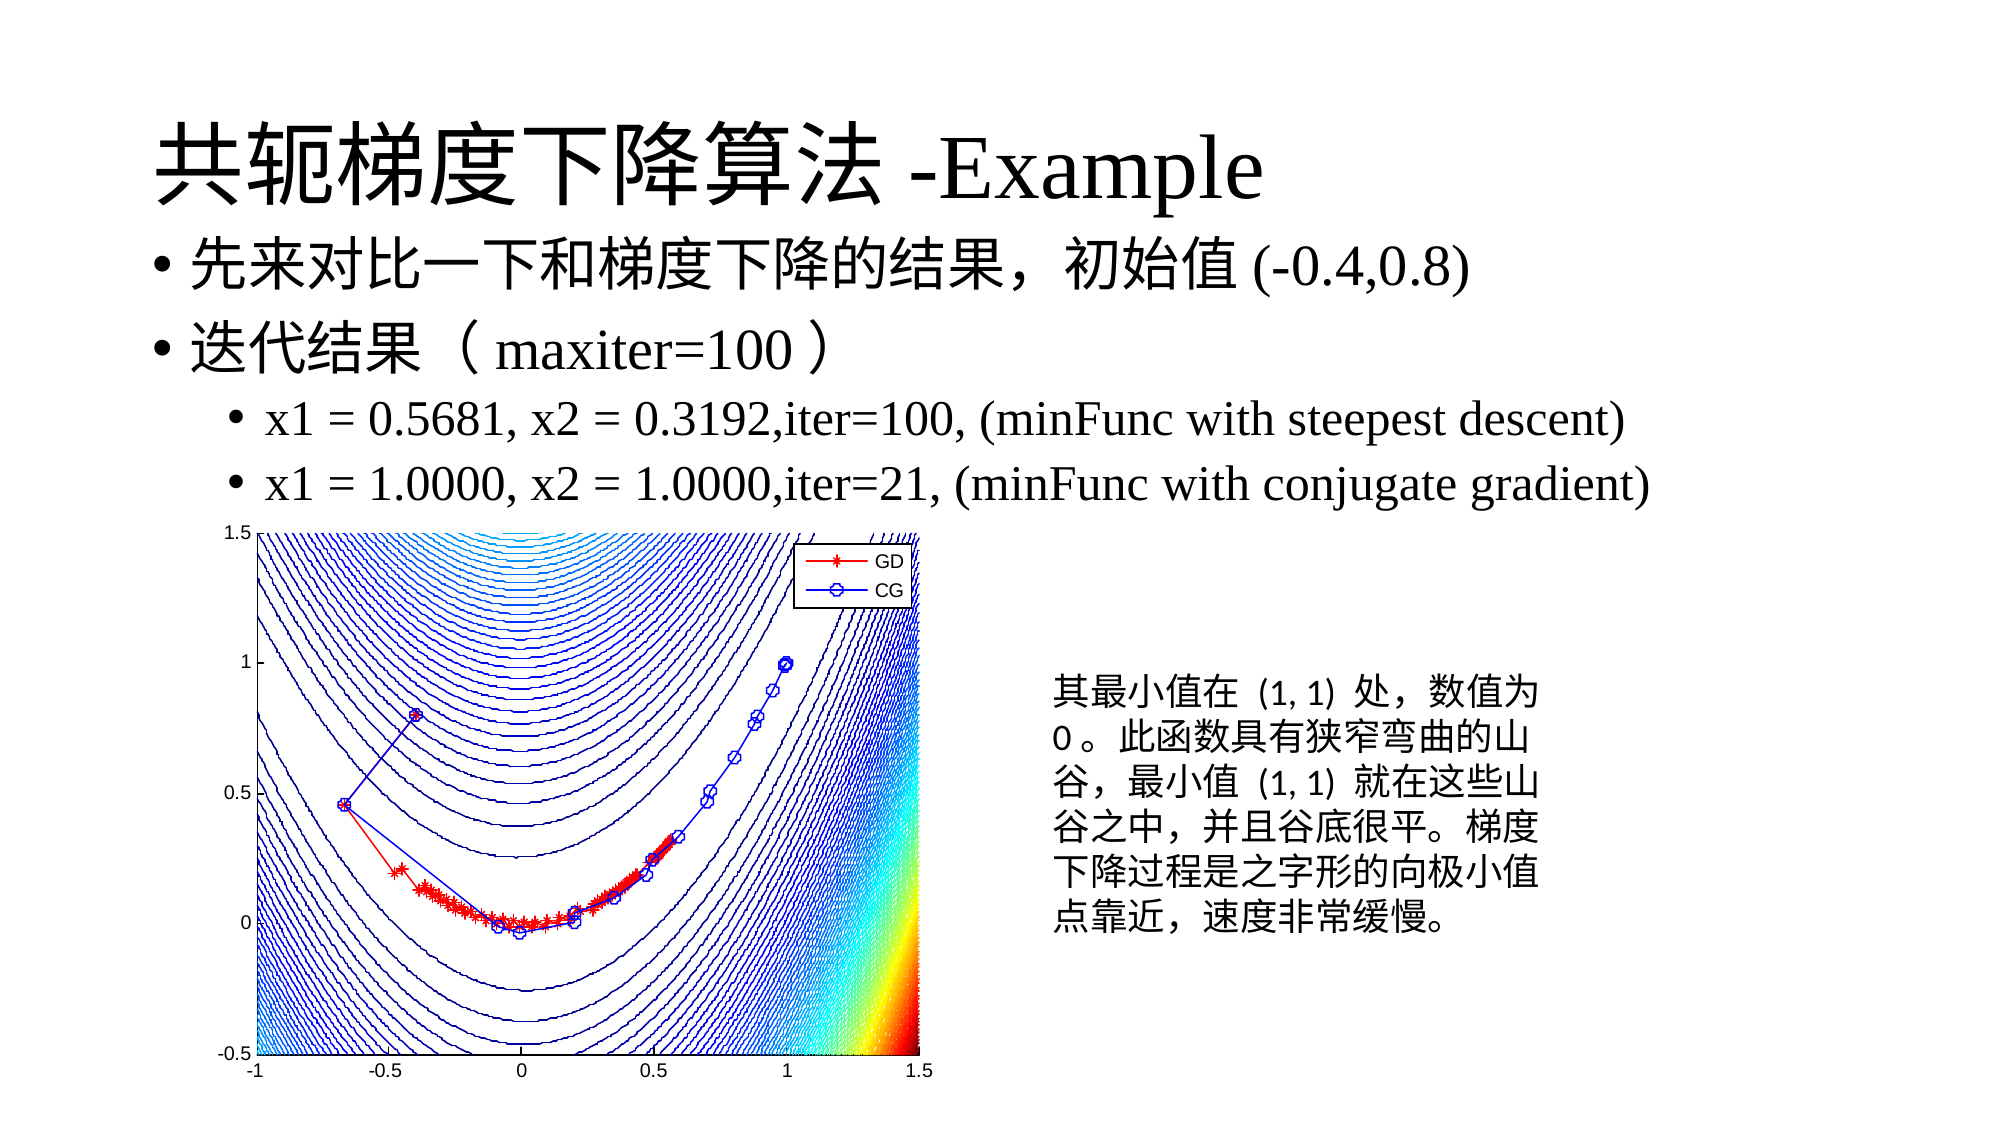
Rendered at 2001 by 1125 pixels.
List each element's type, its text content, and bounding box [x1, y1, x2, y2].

title 共轭梯度下降算法-Example [137, 59, 1863, 227]
text_box 其最小值在 (1, 1) 处，数值为0。此函数具有狭窄弯曲的山谷，最小值 (1, 1) 就在这些山谷之中，并且谷底很平。梯度下降过程是之字形的向极小值点靠近，速度非常缓慢。 [1038, 660, 1582, 946]
picture [145, 484, 1000, 1125]
list 先来对比一下和梯度下降的结果，初始值(-0.4,0.8) 迭代结果（maxiter=100） x1 = 0.5681, x2 = 0.3192,iter=100, (minFunc with steepest descent) x1 = 1.0000, x2 = 1.0000,iter=21, (minFunc with conjugate gradient) [137, 227, 1863, 942]
